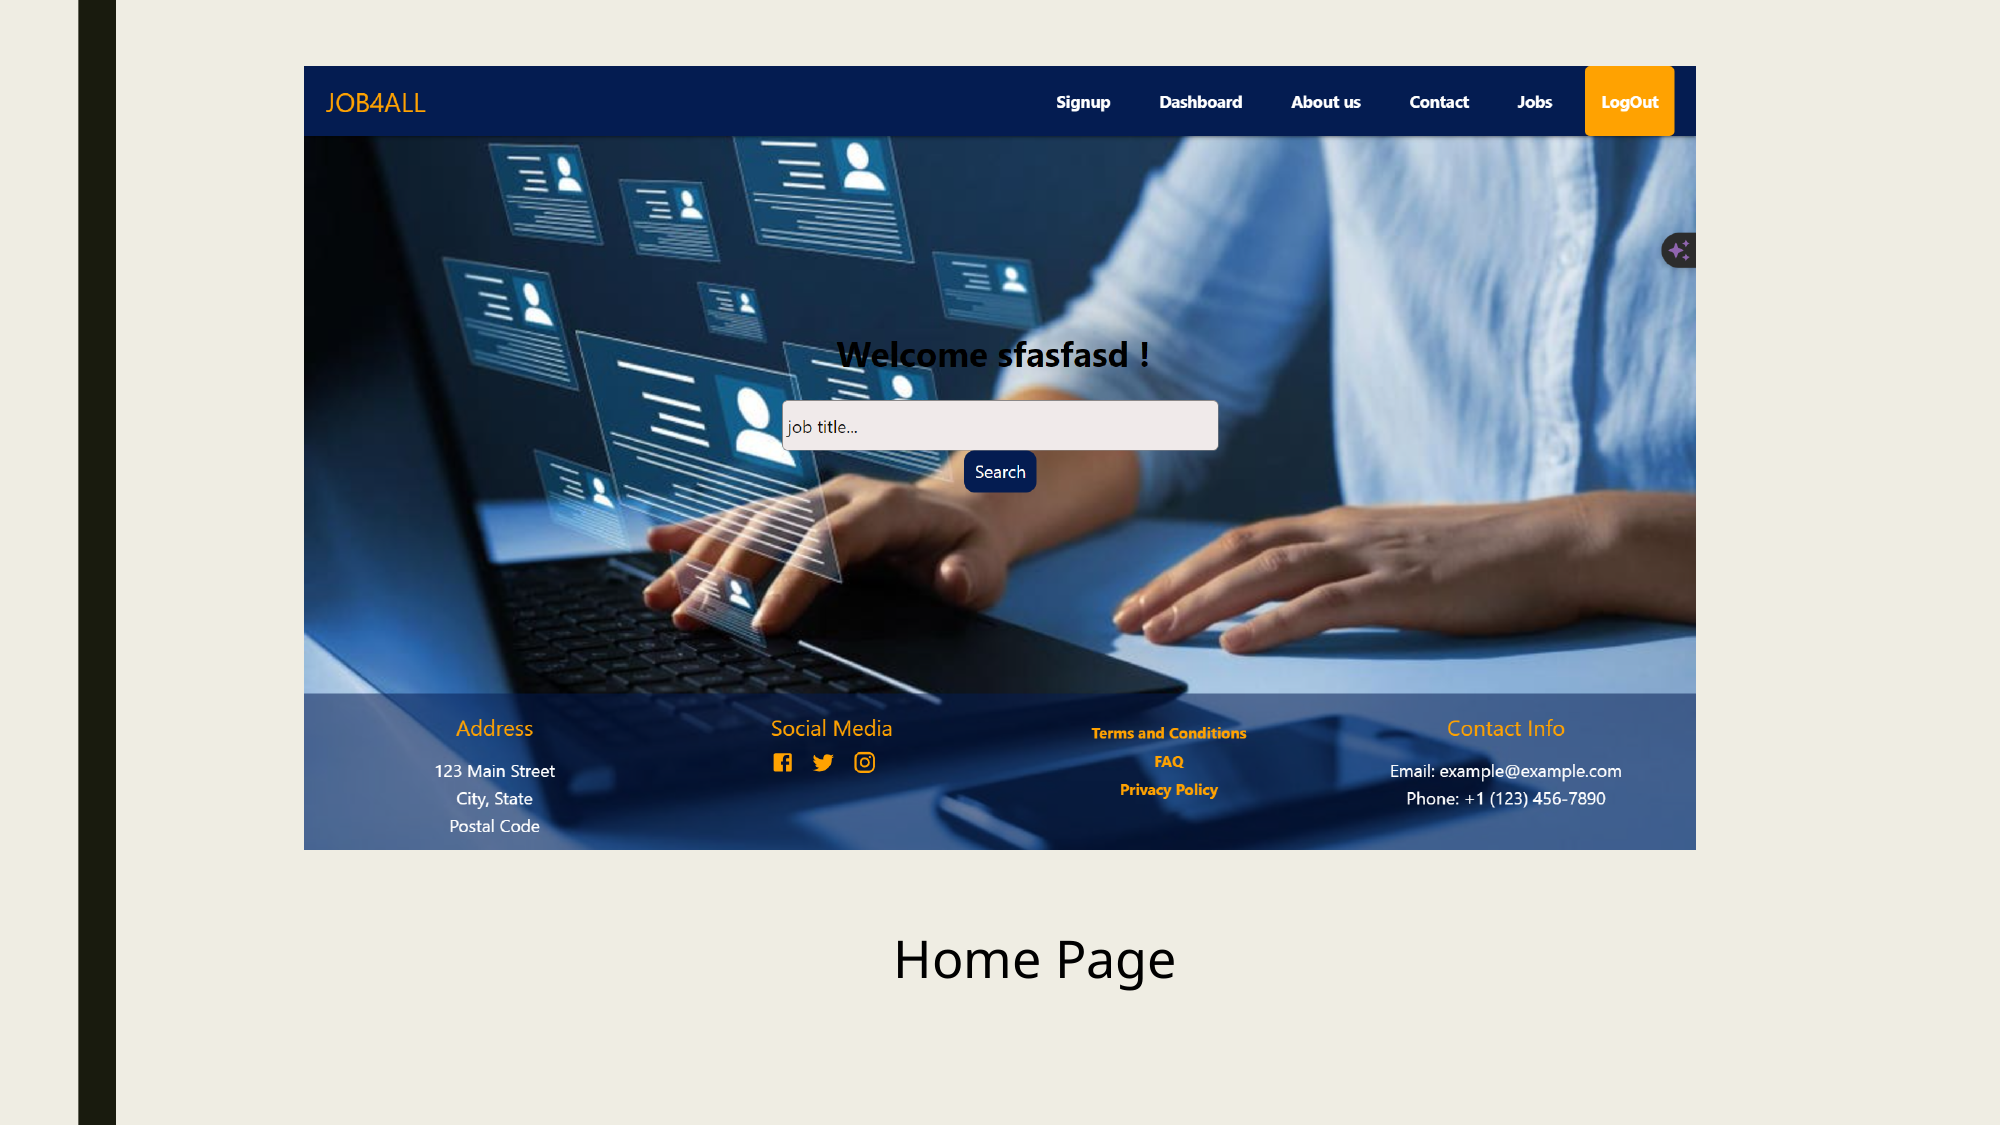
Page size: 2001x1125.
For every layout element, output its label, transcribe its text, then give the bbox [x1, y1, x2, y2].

text_box Home Page [879, 918, 1192, 996]
picture [304, 66, 1696, 850]
